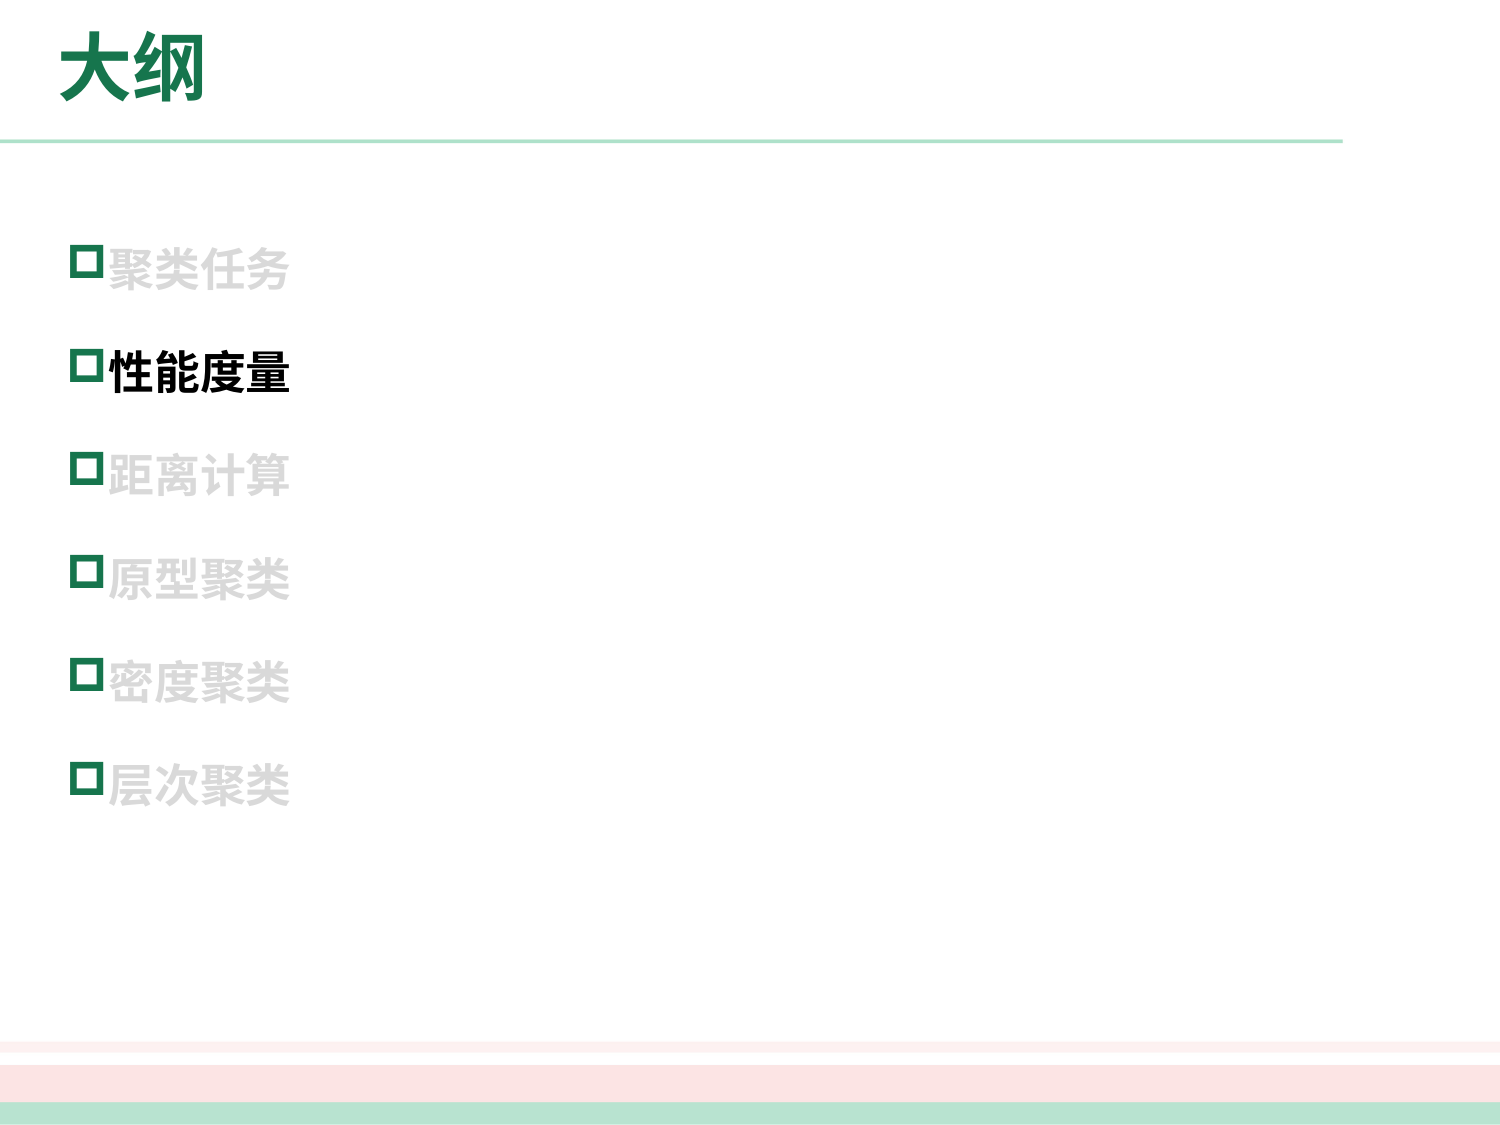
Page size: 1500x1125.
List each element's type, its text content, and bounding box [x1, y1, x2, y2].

title 大纲 [42, 7, 1337, 135]
list 聚类任务 性能度量 距离计算 原型聚类 密度聚类 层次聚类 [51, 205, 1466, 1013]
picture [0, 0, 1500, 1125]
